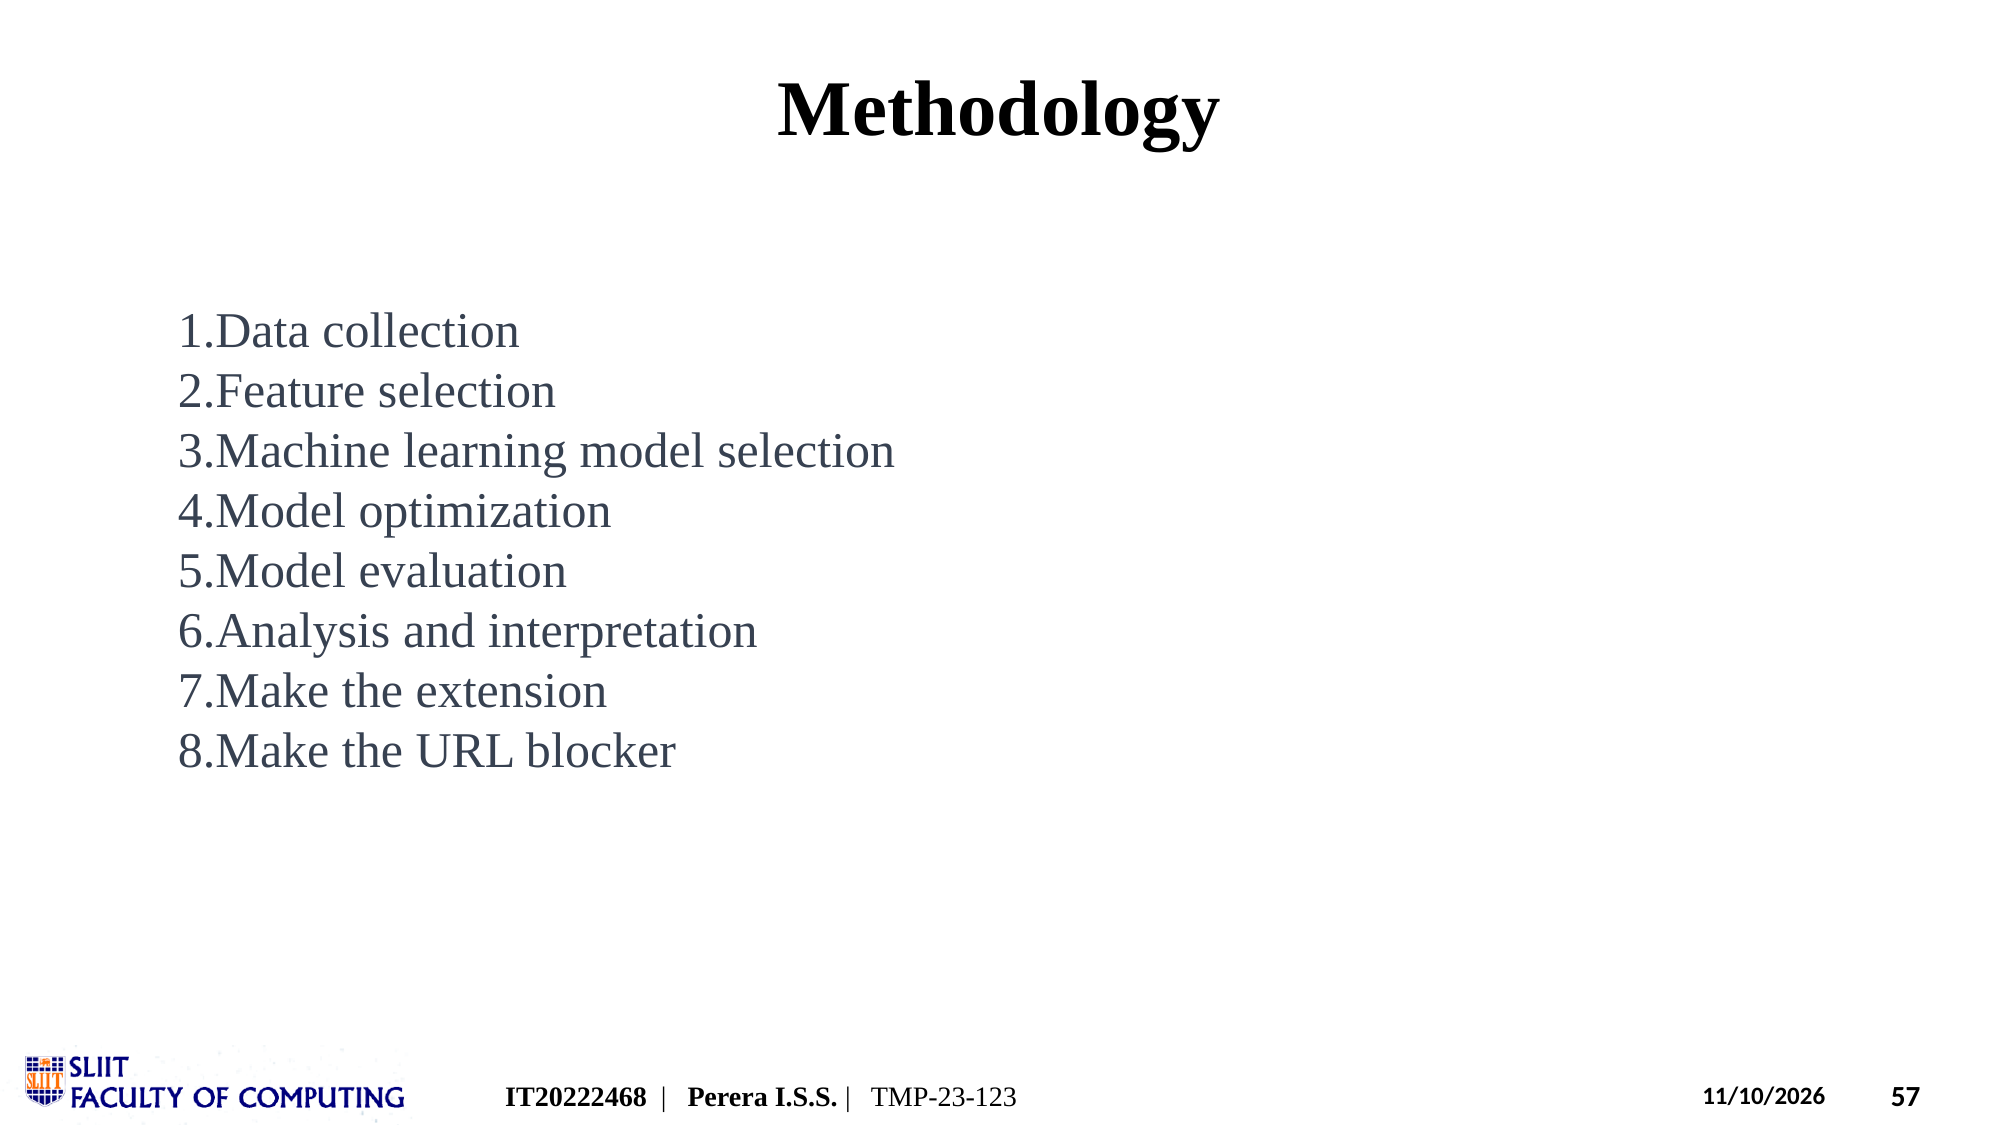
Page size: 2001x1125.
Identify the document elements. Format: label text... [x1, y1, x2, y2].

text_box IT20222468 | Perera I.S.S. | TMP-23-123 [489, 1064, 1610, 1125]
title Methodology [163, 59, 1836, 161]
text_box Data collection Feature selection Machine learning model selection Model optimization Model evaluation Analysis and interpretation Make the extension Make the URL blocker [163, 289, 1861, 830]
picture [0, 1045, 413, 1125]
